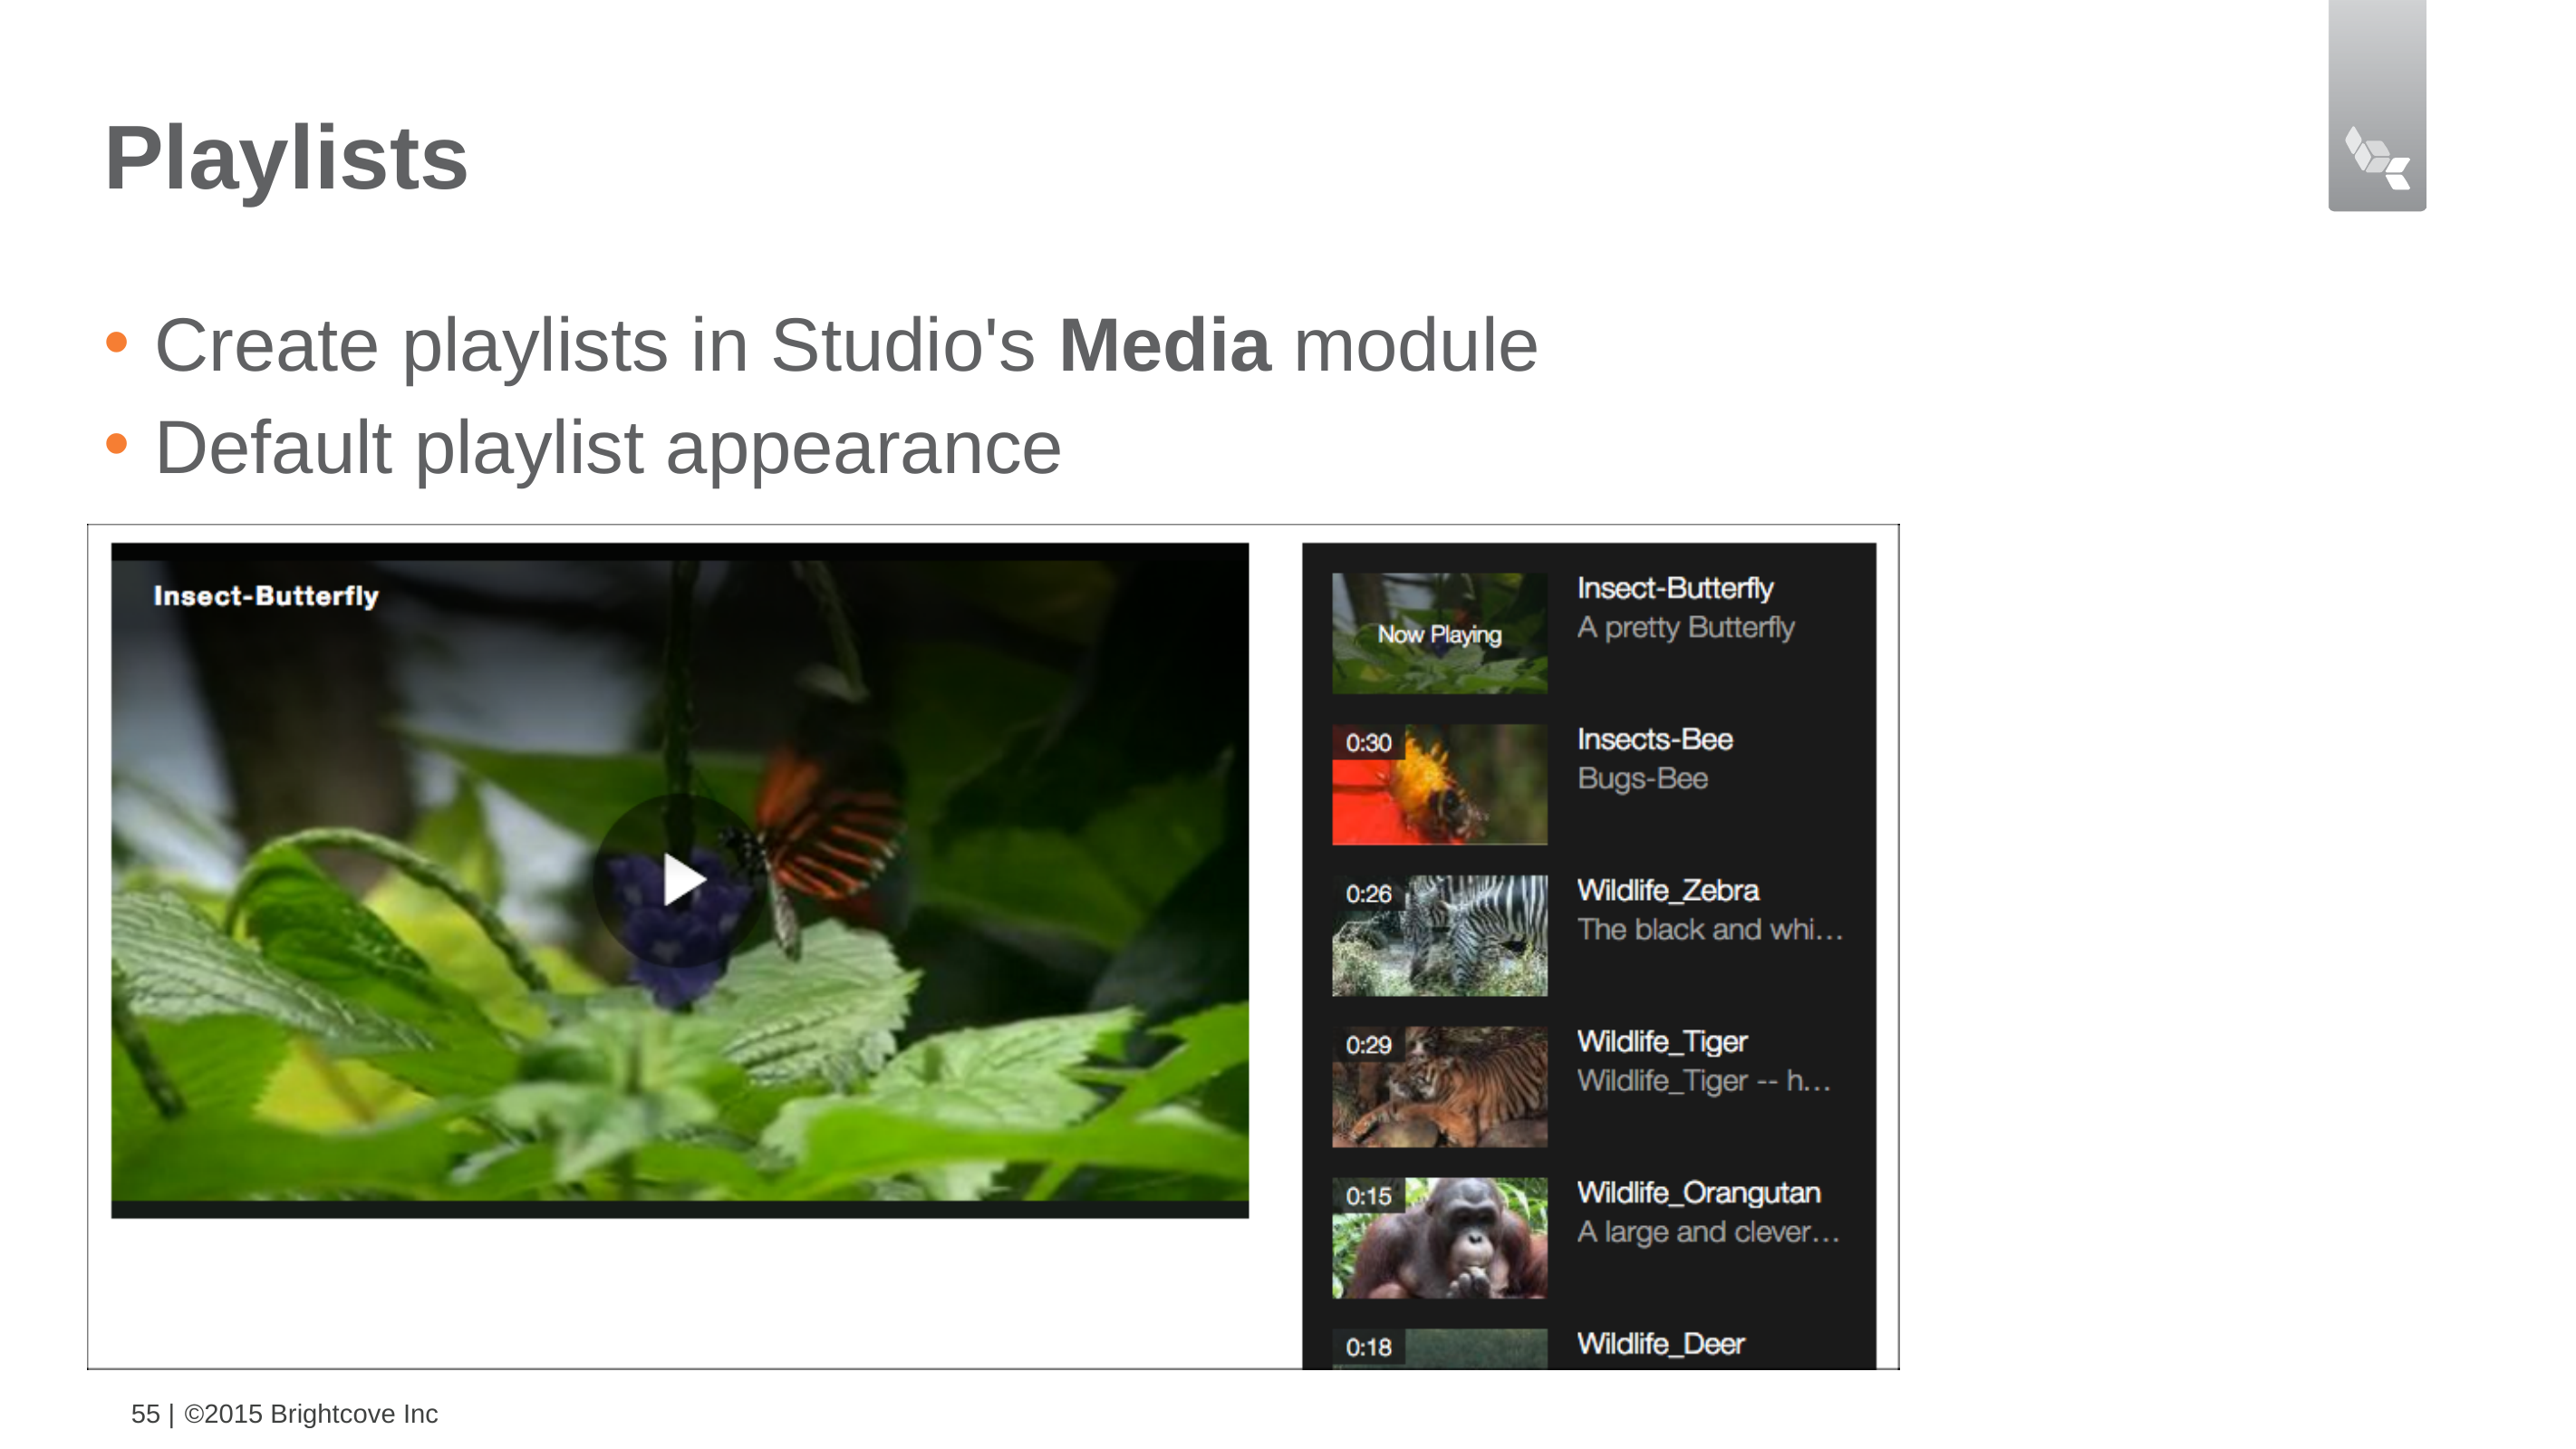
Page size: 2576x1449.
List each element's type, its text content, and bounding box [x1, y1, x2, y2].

slide_number 55 | [88, 1380, 189, 1449]
title Playlists [80, 44, 2270, 260]
picture [86, 524, 1900, 1371]
footer ©2015 Brightcove Inc [189, 1380, 988, 1449]
list Create playlists in Studio's Media module Default playlist appearance [80, 284, 2441, 1302]
